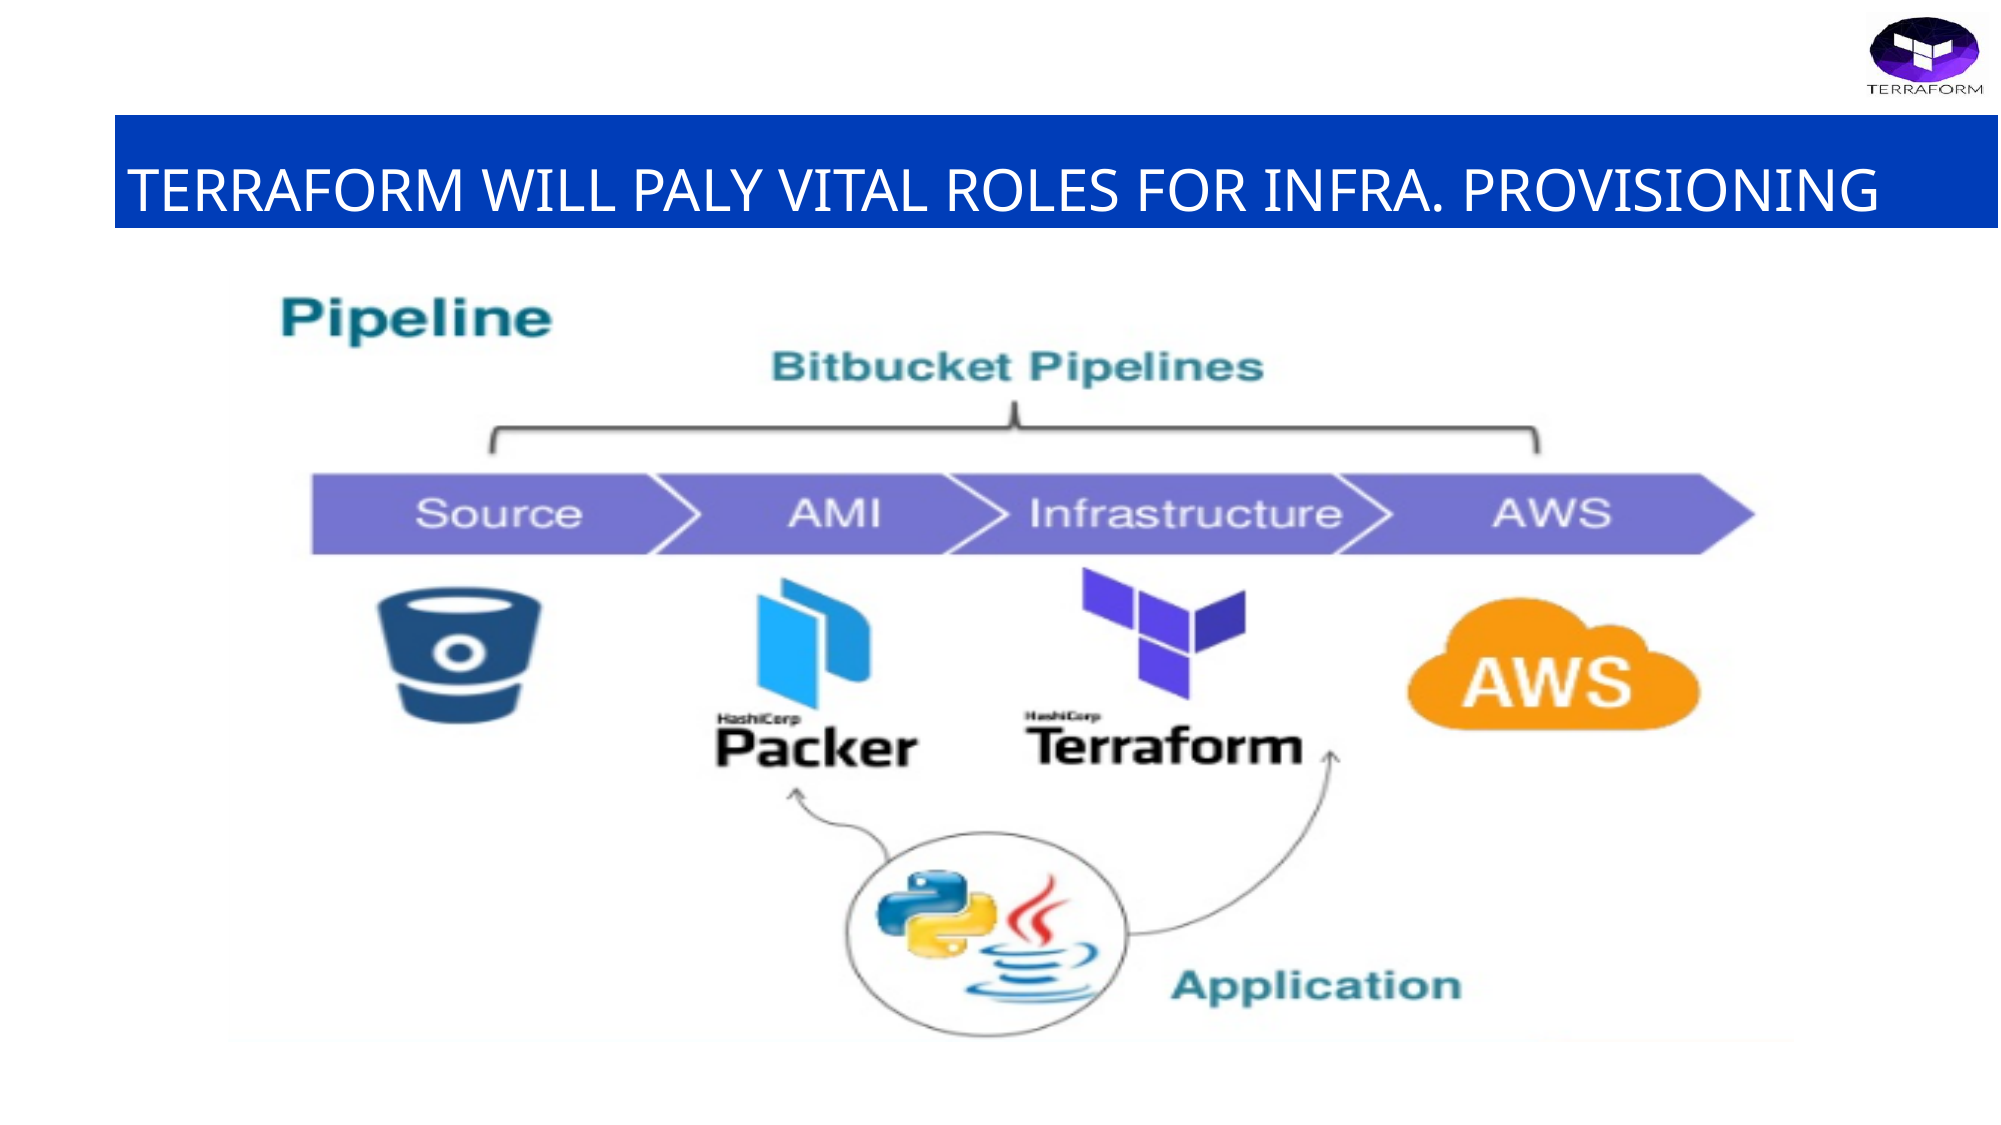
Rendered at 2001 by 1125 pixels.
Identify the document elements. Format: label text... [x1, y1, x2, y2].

title Terraform will paly vital roles for infra. provisioning [110, 110, 2000, 233]
picture [227, 274, 1795, 1042]
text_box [1866, 12, 1990, 100]
subtitle [112, 266, 1910, 1050]
